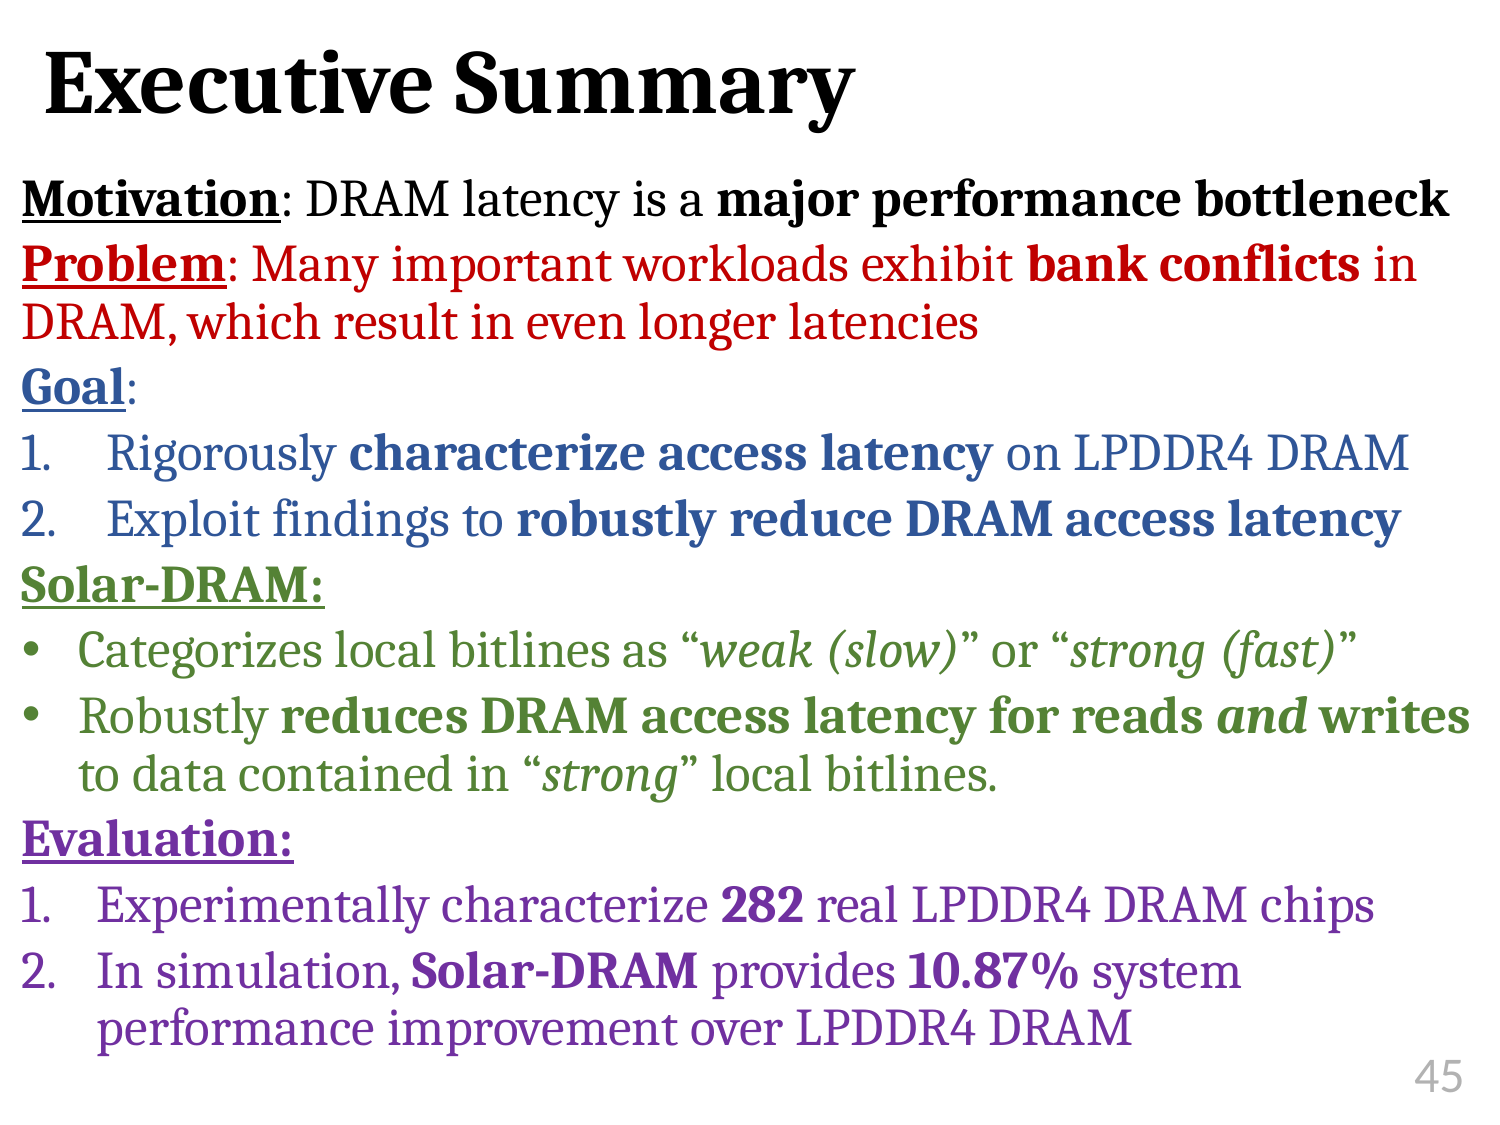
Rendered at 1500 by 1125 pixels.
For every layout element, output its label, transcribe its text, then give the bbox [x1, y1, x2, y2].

list Motivation: DRAM latency is a major performance bottleneck Problem: Many important workloads exhibit bank conflicts in DRAM, which result in even longer latencies Goal: Rigorously characterize access latency on LPDDR4 DRAM Exploit findings to robustly reduce DRAM access latency Solar-DRAM: Categorizes local bitlines as “weak (slow)” or “strong (fast)” Robustly reduces DRAM access latency for reads and writes to data contained in “strong” local bitlines. Evaluation: Experimentally characterize 282 real LPDDR4 DRAM chips In simulation, Solar-DRAM provides 10.87% system performance improvement over LPDDR4 DRAM [6, 162, 1500, 1125]
text_box Executive Summary [28, 23, 1457, 145]
slide_number 45 [1059, 1042, 1480, 1103]
